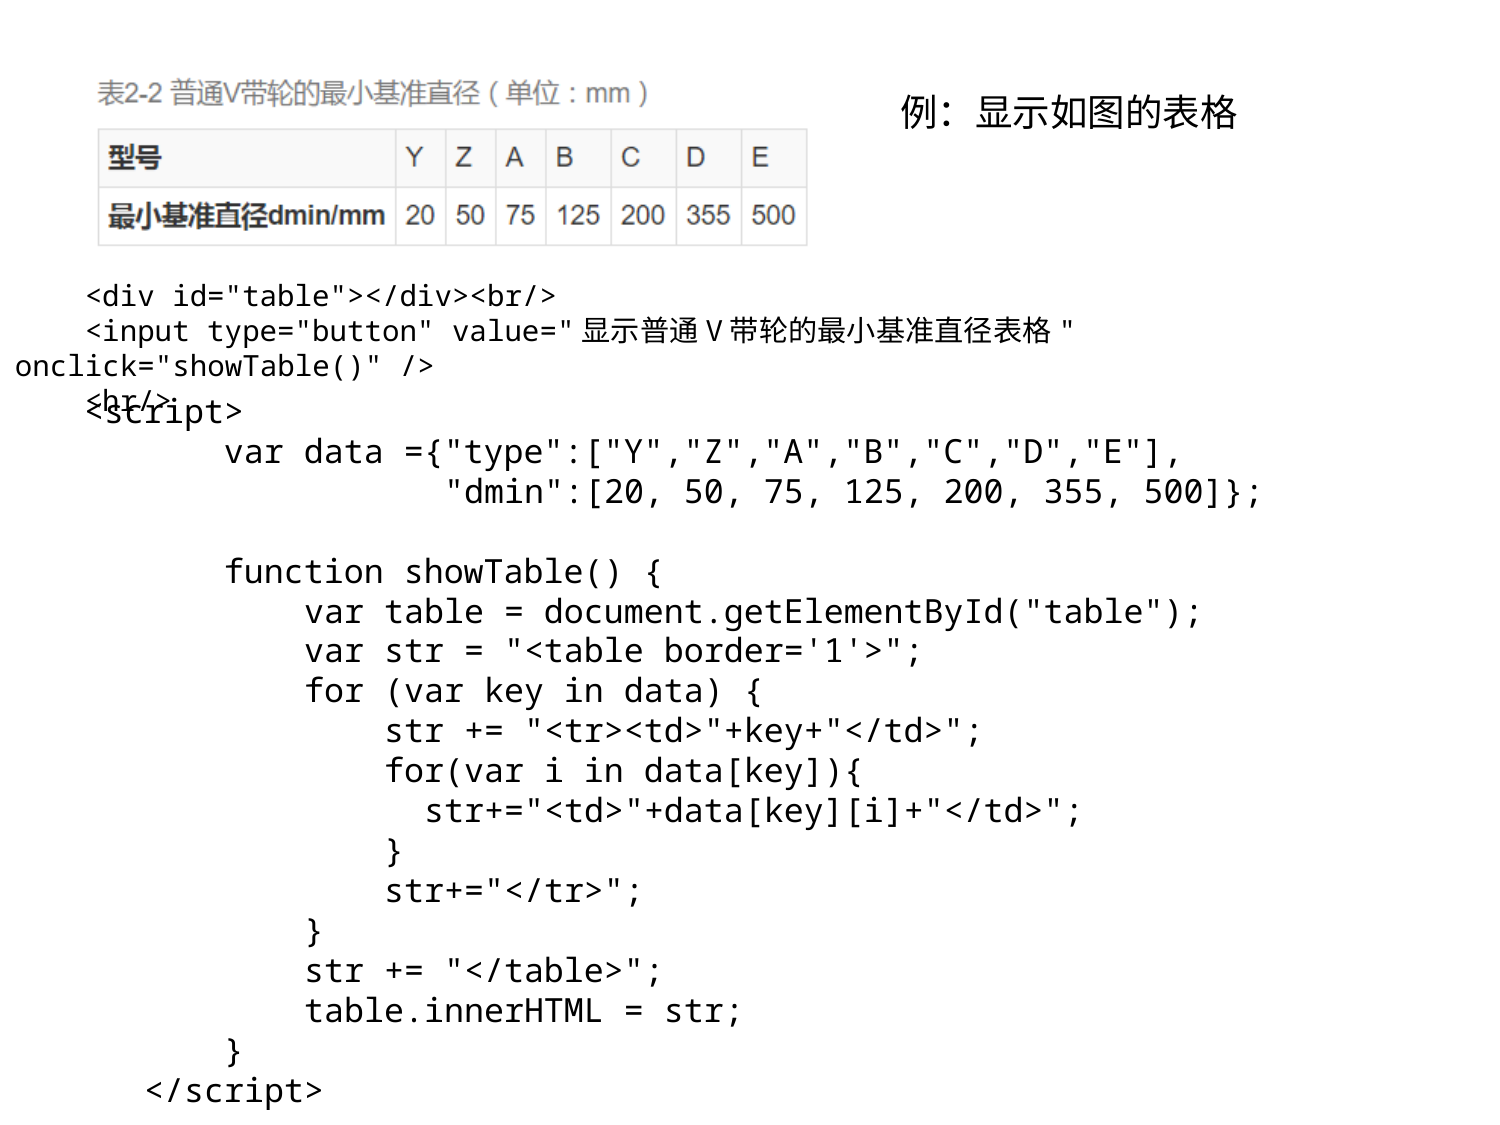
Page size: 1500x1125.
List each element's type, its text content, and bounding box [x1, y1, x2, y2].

text_box <div id="table"></div><br/> <input type="button" value="显示普通V带轮的最小基准直径表格" onclick="showTable()" /> <hr/> [0, 270, 1476, 425]
picture [94, 63, 823, 260]
text_box 例：显示如图的表格 [885, 81, 1462, 142]
text_box <script> var data ={"type":["Y","Z","A","B","C","D","E"], "dmin":[20, 50, 75, 125, 200, 355, 500]}; function showTable() { var table = document.getElementById("table"); var str = "<table border='1'>"; for (var key in data) { str += "<tr><td>"+key+"</td>"; for(var i in data[key]){ str+="<td>"+data[key][i]+"</td>"; } str+="</tr>"; } str += "</table>"; table.innerHTML = str; } </script> [49, 382, 1390, 1117]
